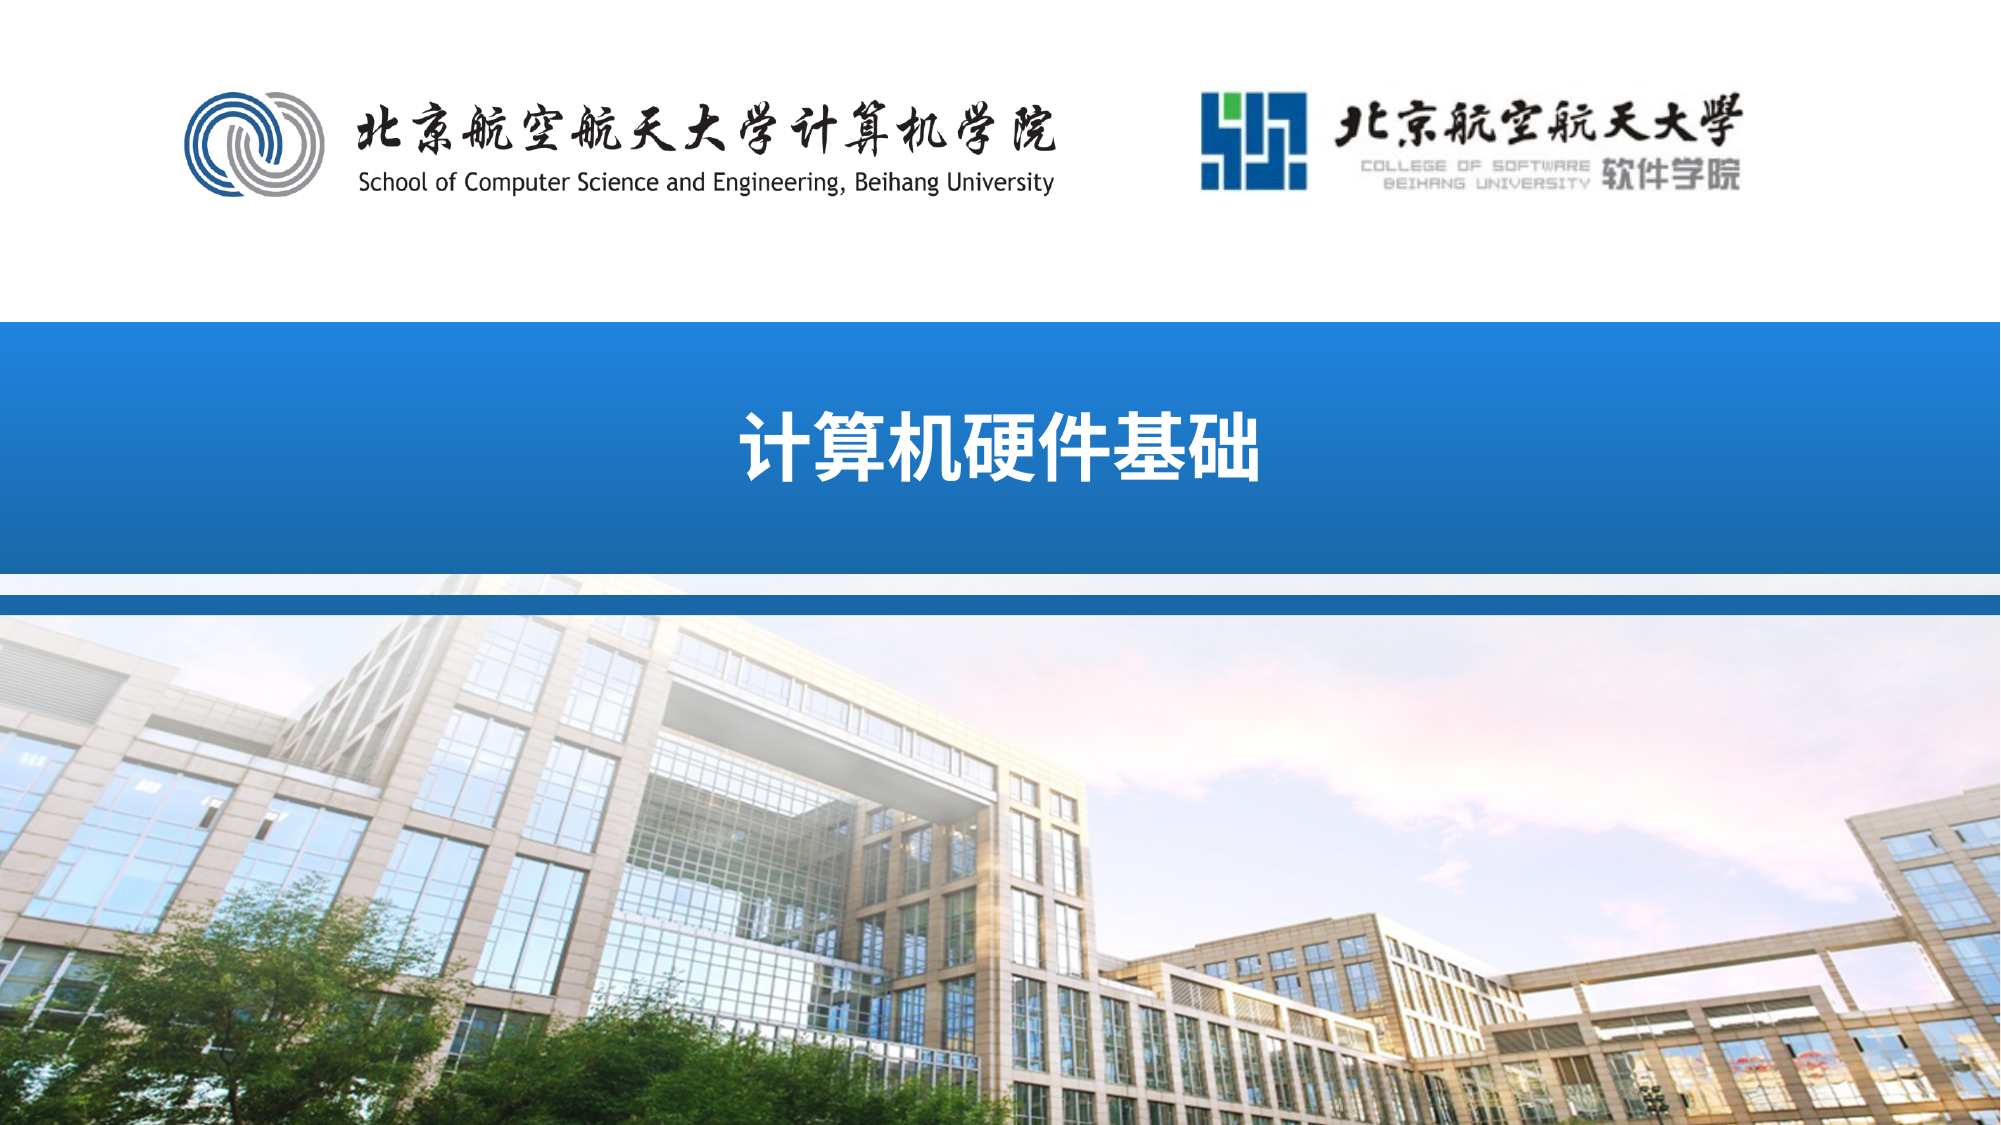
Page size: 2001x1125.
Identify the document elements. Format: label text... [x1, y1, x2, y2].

picture [0, 0, 2001, 1125]
title 计算机硬件基础 [149, 321, 1851, 569]
